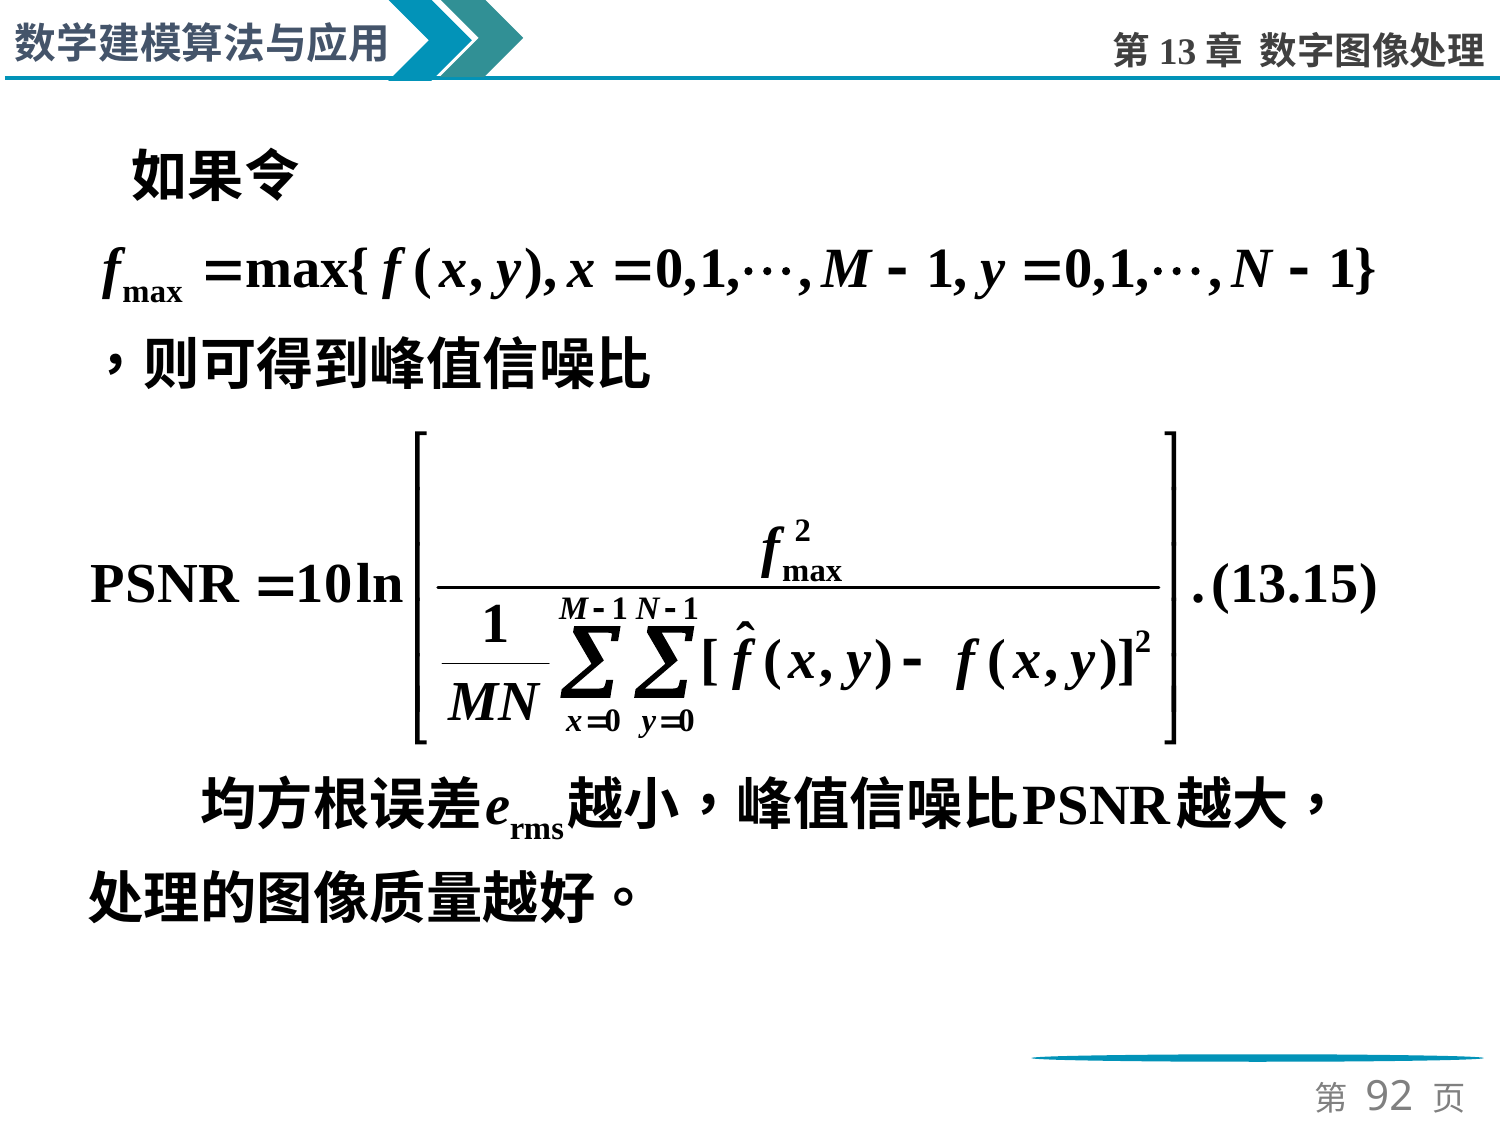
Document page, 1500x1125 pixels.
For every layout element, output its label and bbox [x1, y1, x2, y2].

text_box [87, 132, 1377, 981]
